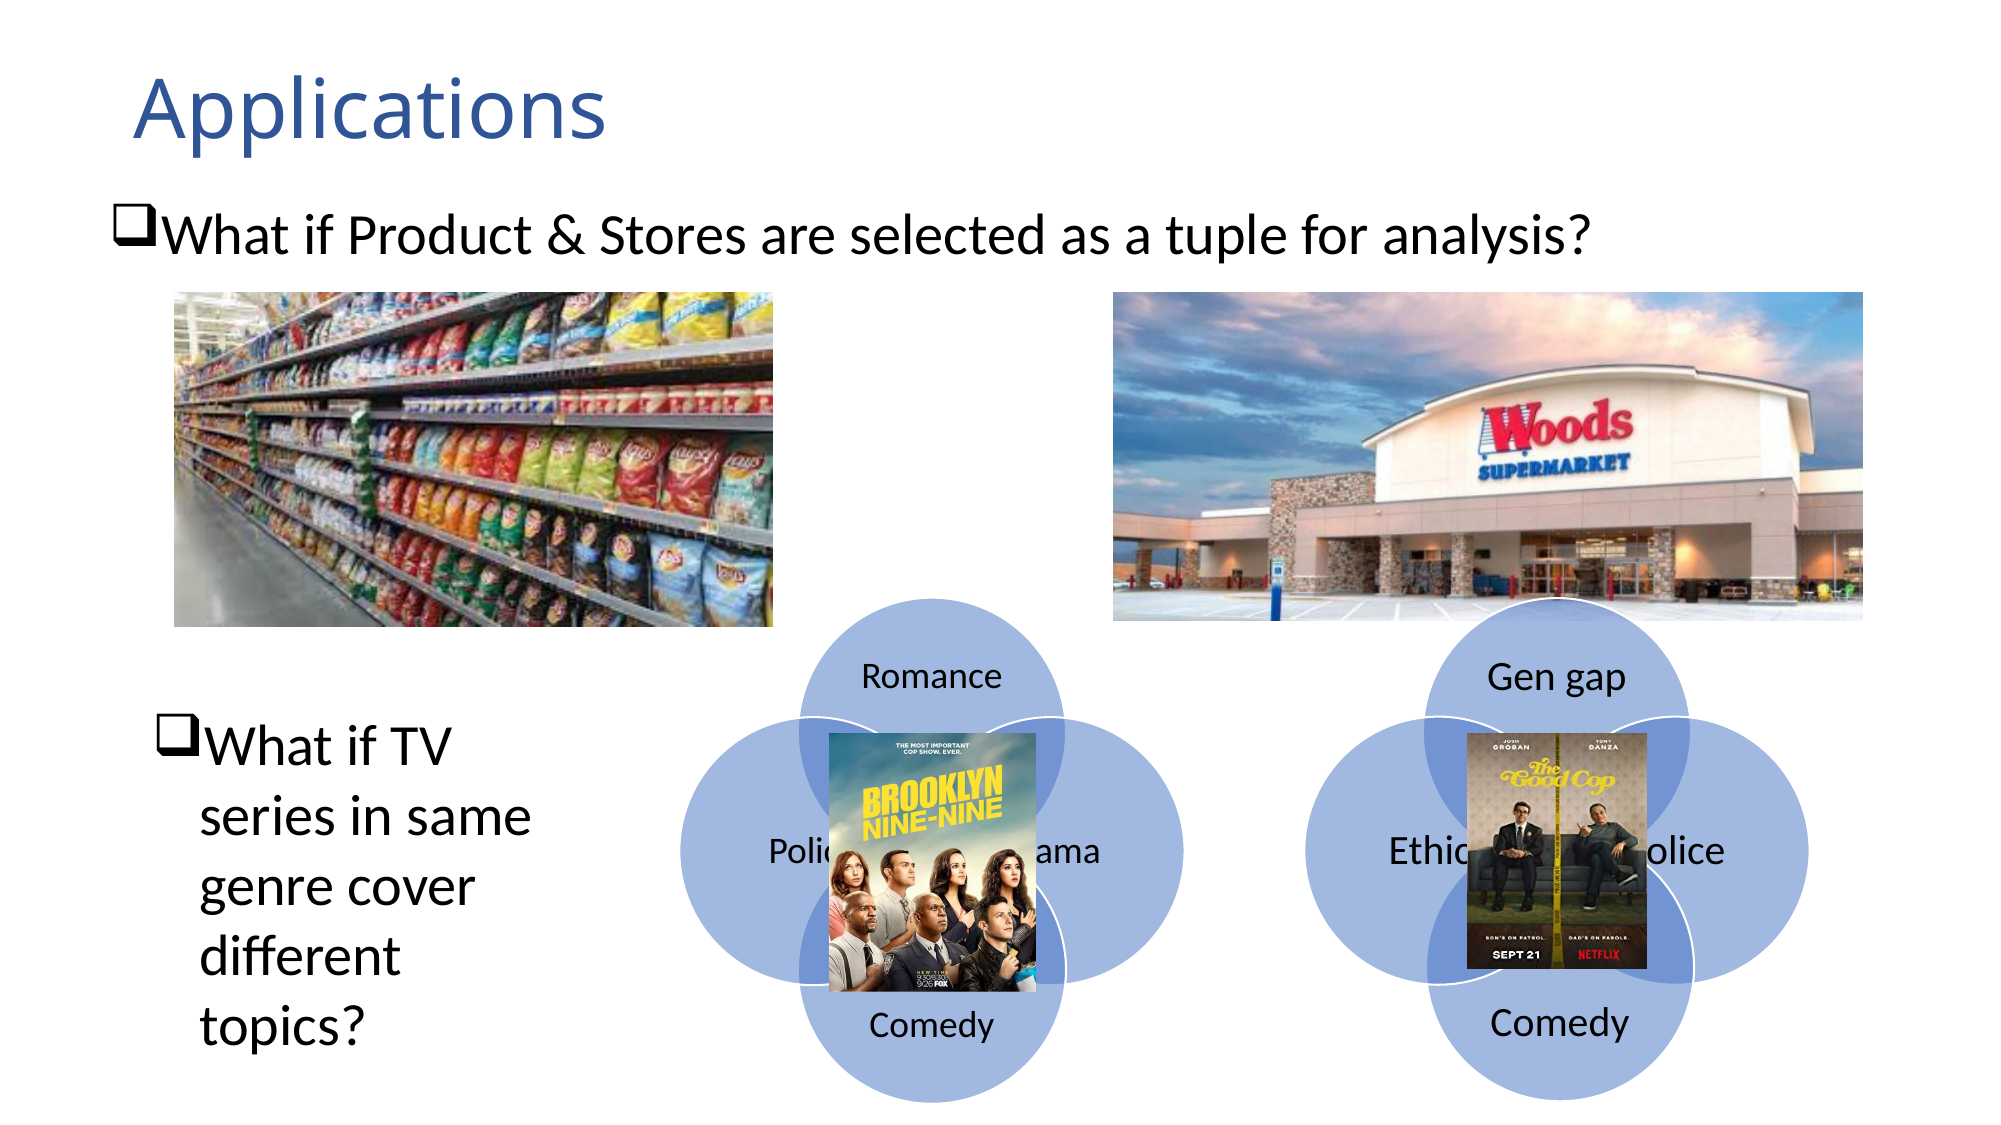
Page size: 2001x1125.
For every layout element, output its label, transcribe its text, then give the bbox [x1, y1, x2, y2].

text_box What if TV series in same genre cover different topics? [137, 699, 575, 1065]
picture [1113, 292, 1863, 621]
picture [174, 292, 773, 627]
picture [829, 733, 1036, 992]
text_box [1288, 592, 1826, 1109]
list What if Product & Stores are selected as a tuple for analysis? [93, 196, 1863, 1014]
title Applications [118, 59, 1844, 164]
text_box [575, 592, 1288, 1109]
picture [1467, 733, 1647, 969]
